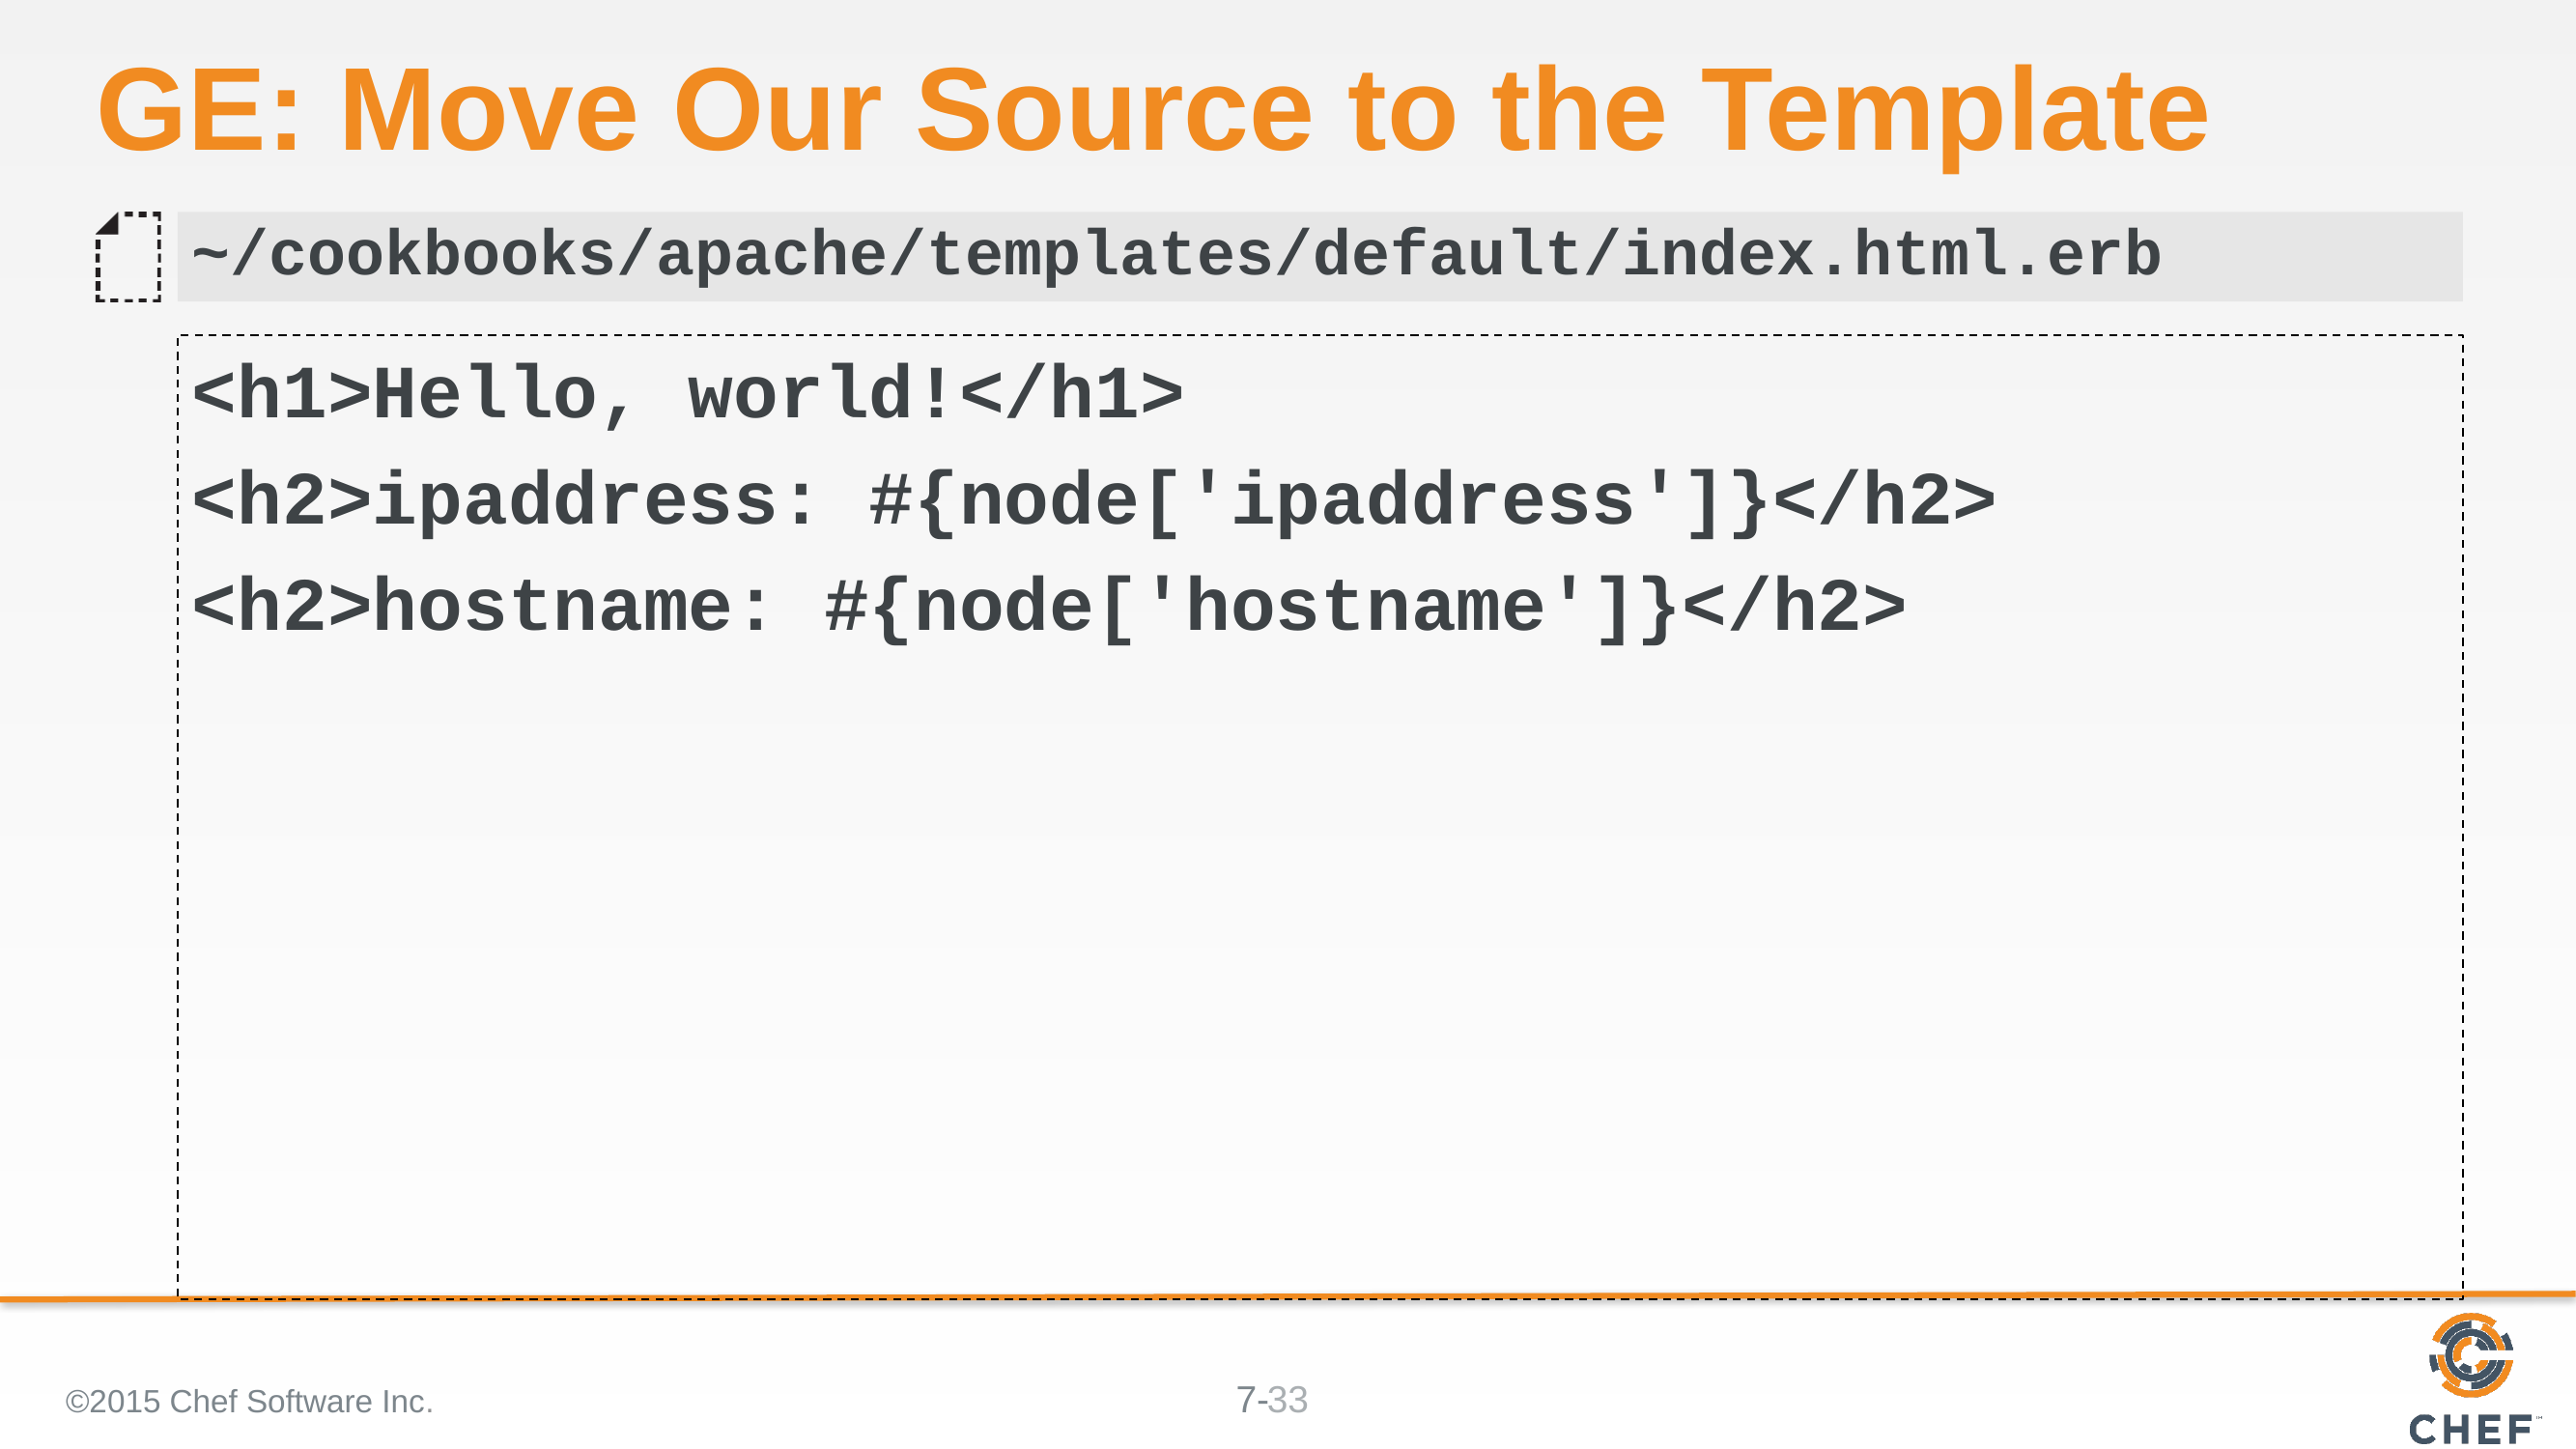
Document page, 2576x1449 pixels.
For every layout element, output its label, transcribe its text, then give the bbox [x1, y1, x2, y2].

footer ©2015 Chef Software Inc. [51, 1359, 952, 1440]
picture [2399, 1297, 2550, 1449]
list ~/cookbooks/apache/templates/default/index.html.erb [177, 212, 2463, 302]
list <h1>Hello, world!</h1> <h2>ipaddress: #{node['ipaddress']}</h2> <h2>hostname: #{node['hostname']}</h2> [177, 334, 2464, 1300]
title GE: Move Our Source to the Template [96, 48, 2463, 180]
slide_number 33 [998, 1359, 1578, 1437]
